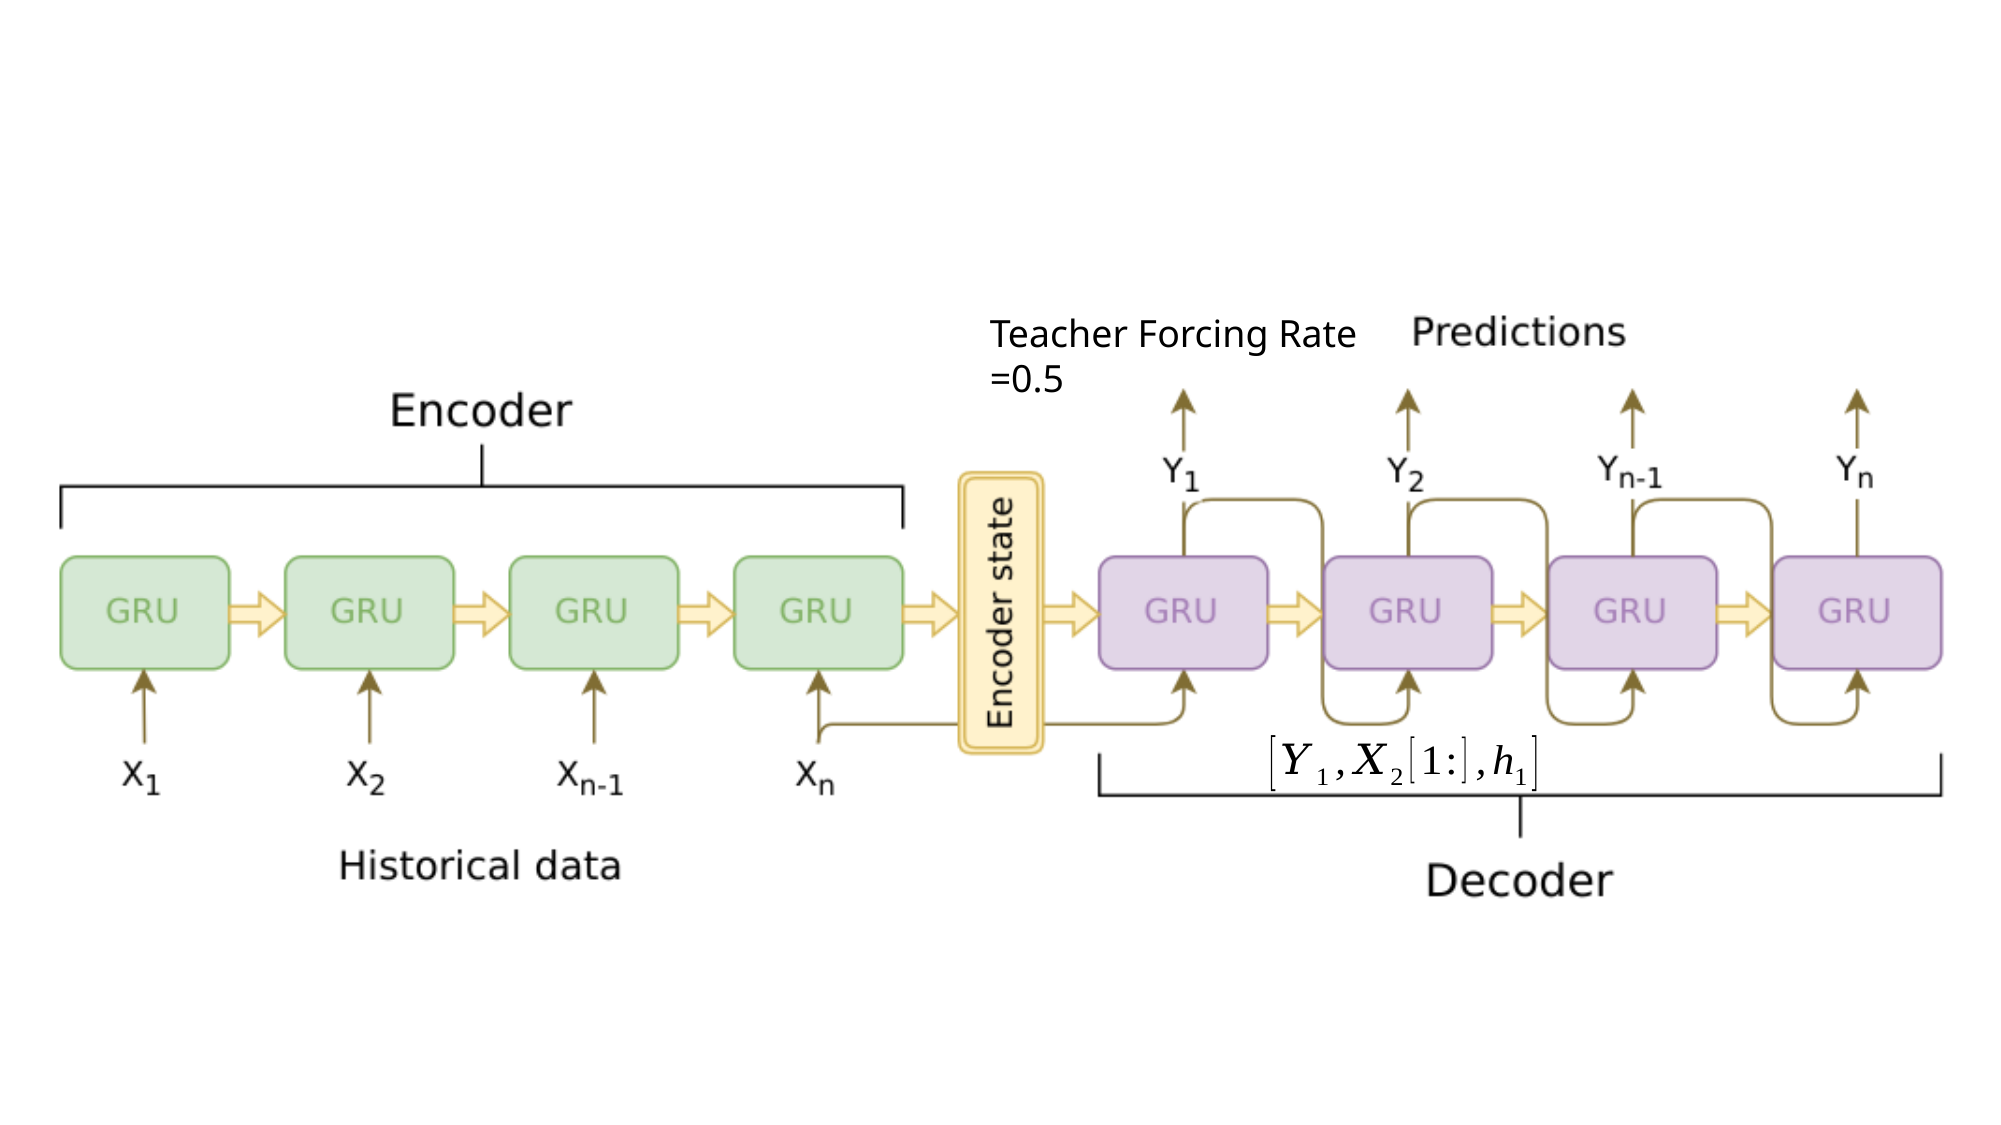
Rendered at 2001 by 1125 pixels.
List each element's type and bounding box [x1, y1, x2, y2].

picture [0, 243, 2000, 964]
